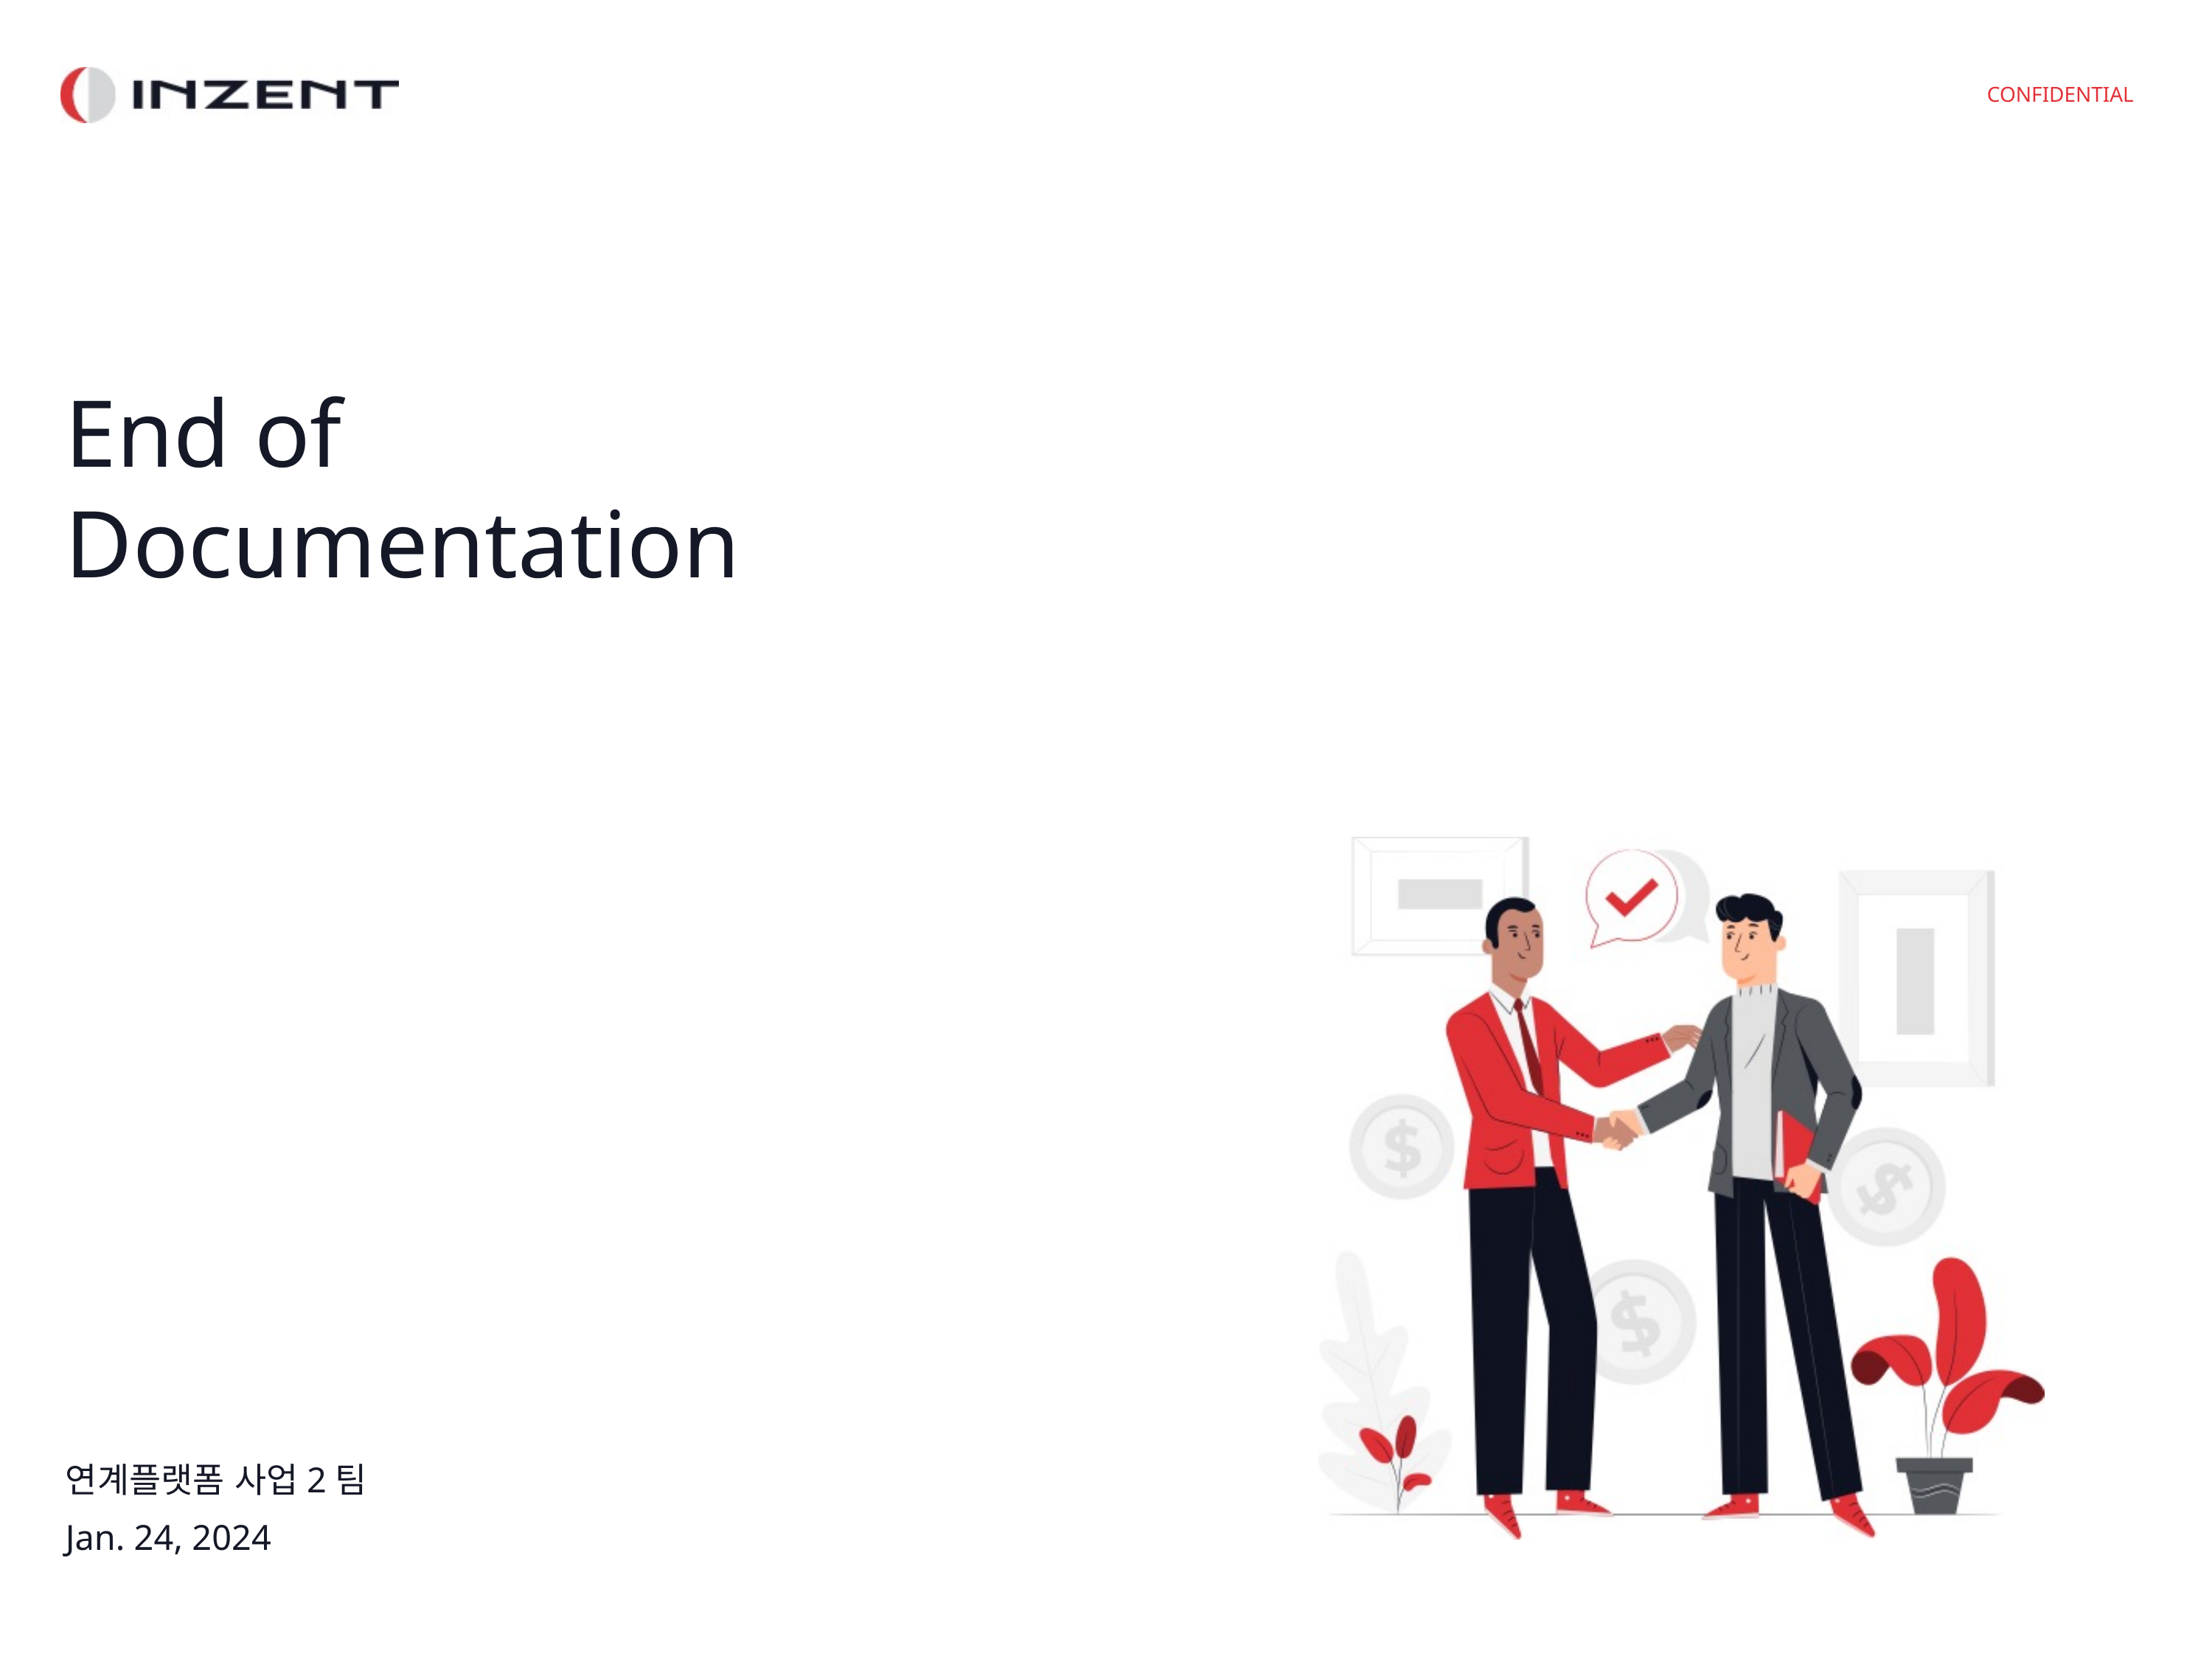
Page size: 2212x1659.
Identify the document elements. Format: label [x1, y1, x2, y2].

picture [60, 67, 399, 123]
picture [1318, 837, 2045, 1469]
text_box [60, 1469, 2152, 1563]
